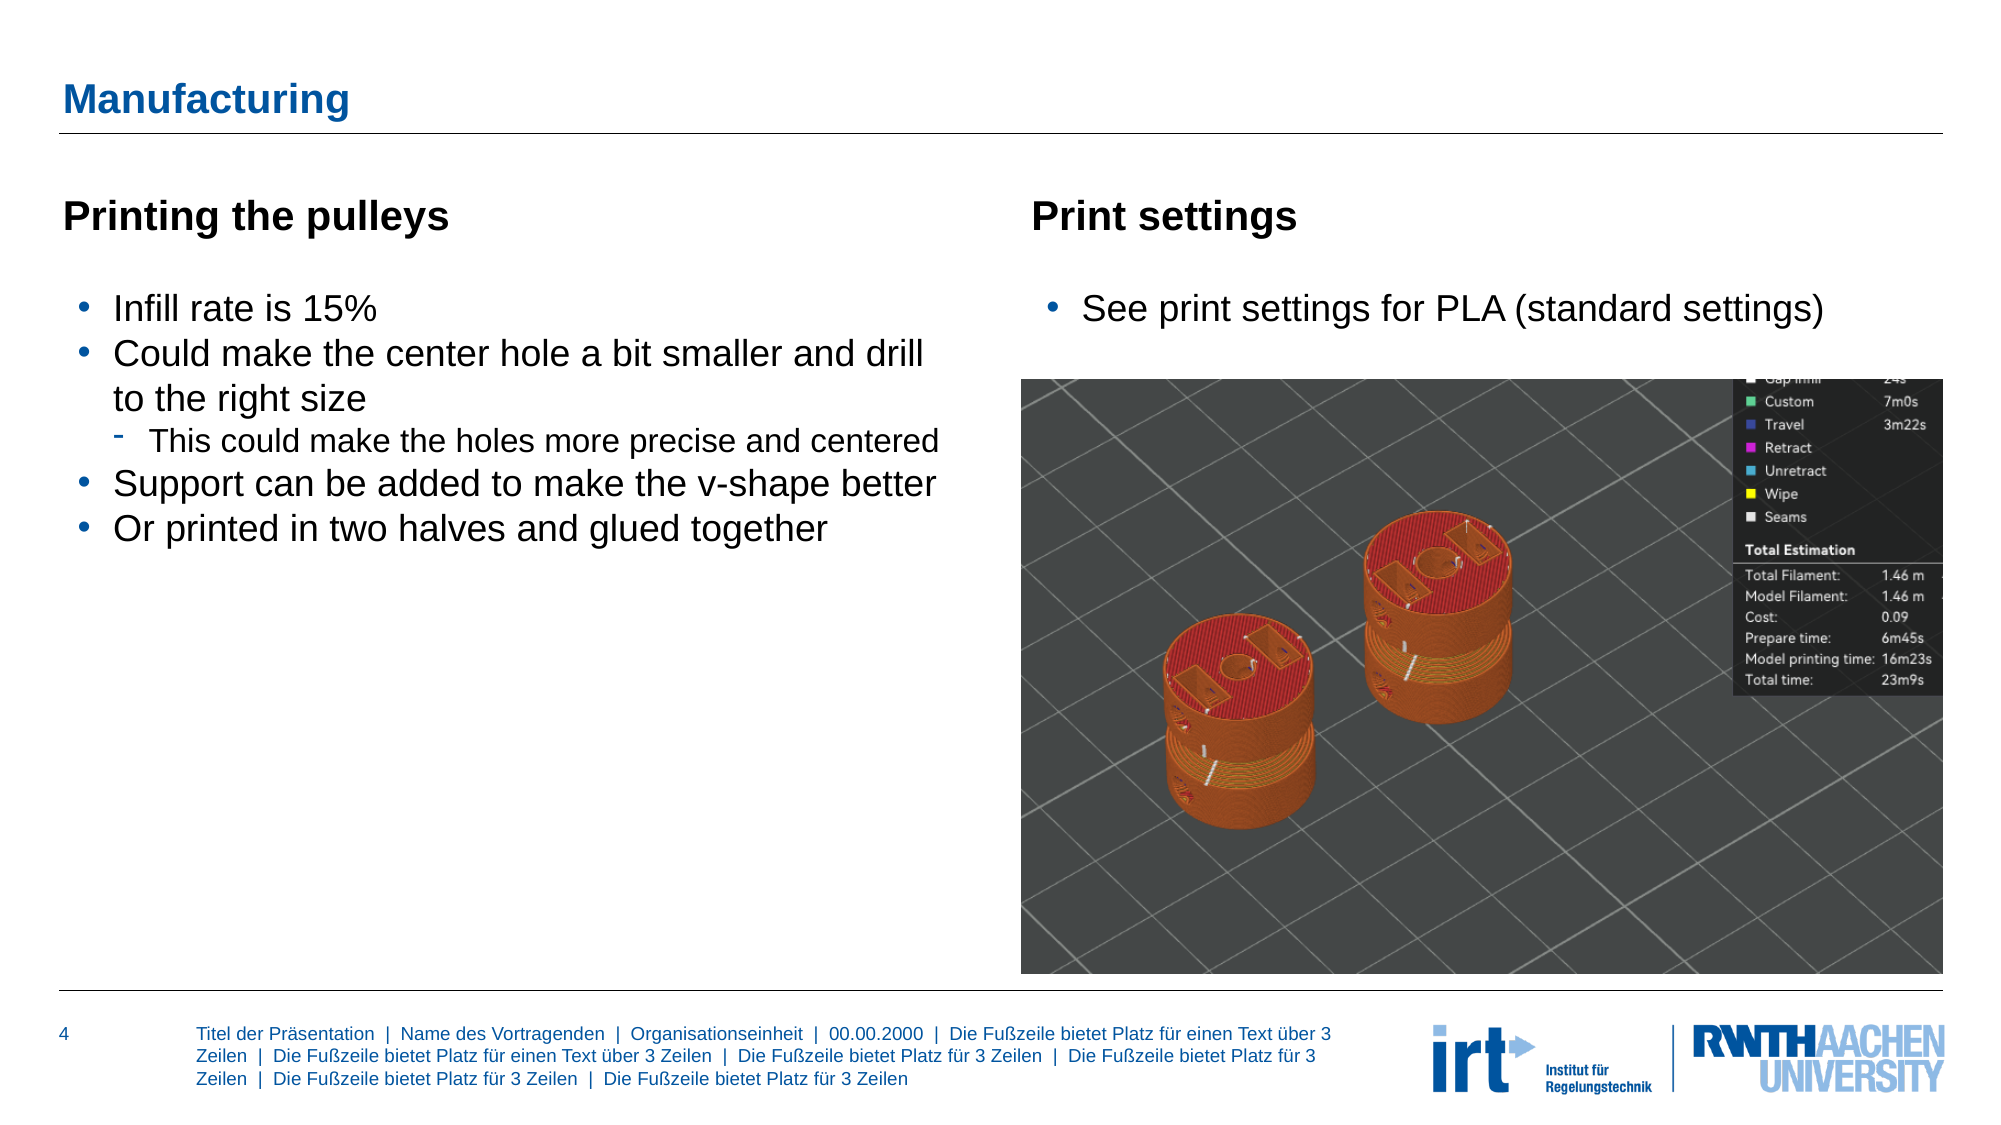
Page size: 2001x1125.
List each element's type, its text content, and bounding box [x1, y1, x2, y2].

picture [1021, 379, 1943, 974]
picture [1412, 991, 1965, 1125]
list See print settings for PLA (standard settings) [1031, 276, 1947, 892]
list Infill rate is 15% Could make the center hole a bit smaller and drill to the right size This could make the holes more precise and centered Support can be added to make the v-shape better Or printed in two halves and glued together [63, 276, 979, 892]
title Manufacturing [63, 33, 1947, 123]
list Print settings [1031, 188, 1947, 231]
list Printing the pulleys [63, 188, 979, 231]
